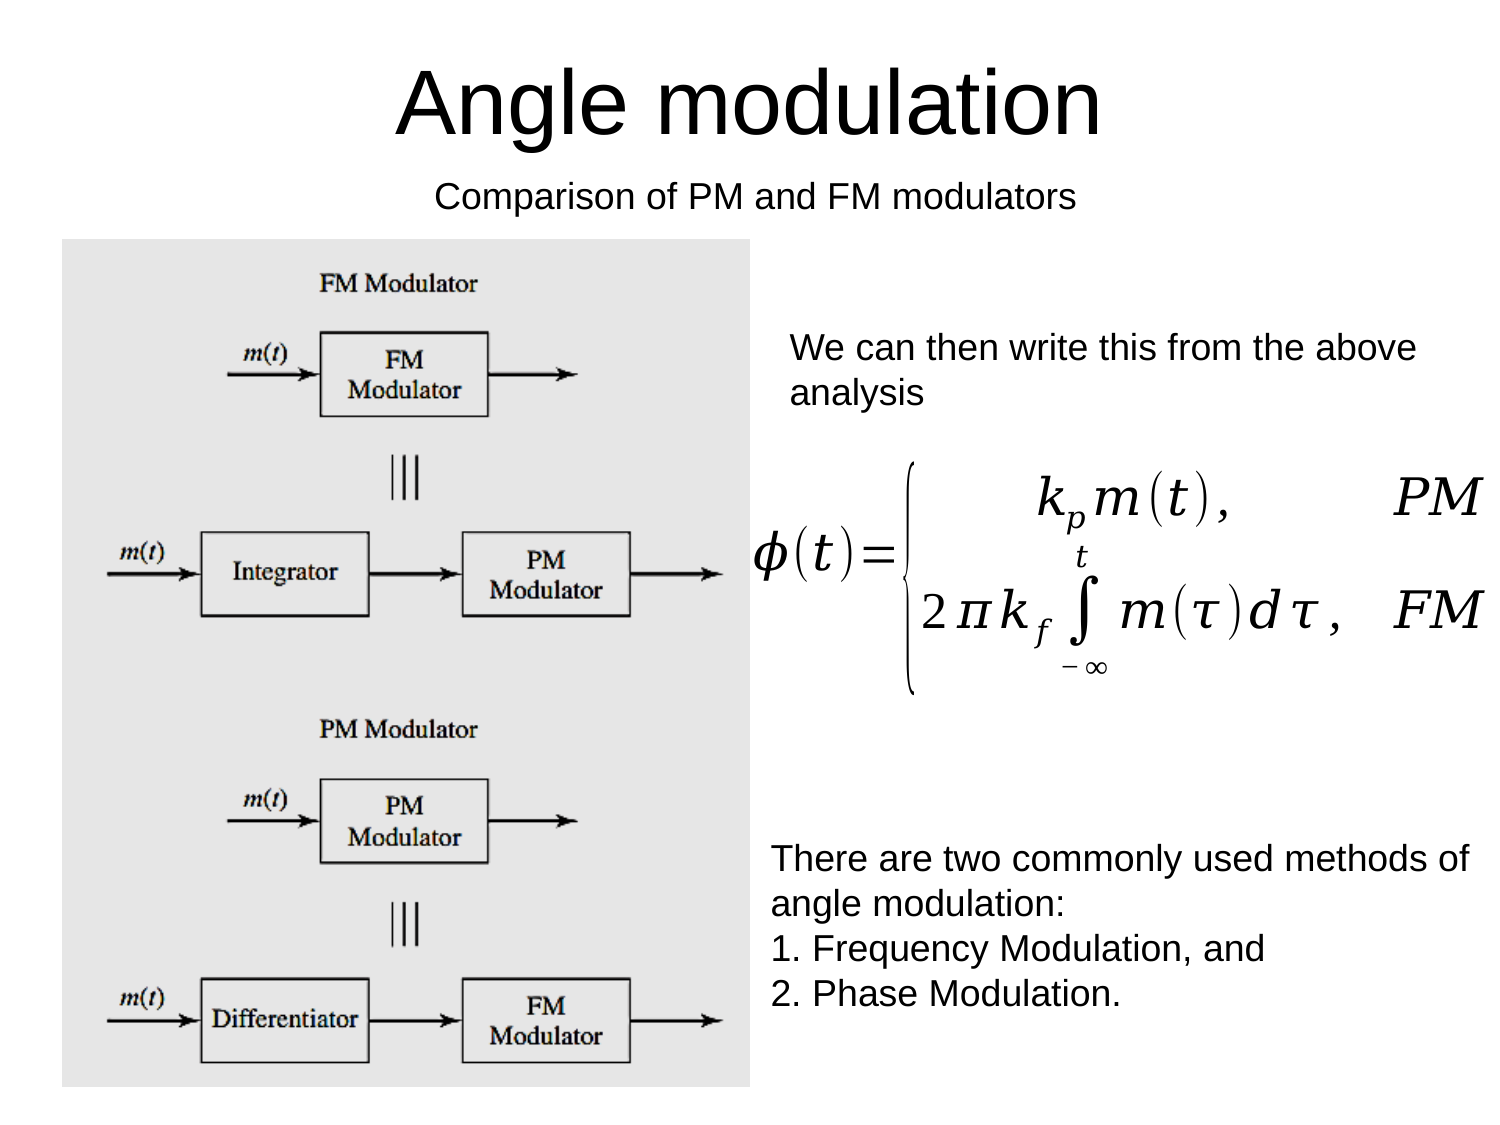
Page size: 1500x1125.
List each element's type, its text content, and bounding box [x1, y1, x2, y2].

text_box Comparison of PM and FM modulators [419, 164, 1093, 225]
text_box We can then write this from the above analysis [774, 315, 1491, 421]
title Angle modulation [75, 45, 1425, 150]
picture [62, 239, 750, 1087]
text_box There are two commonly used methods of angle modulation: 1. Frequency Modulation, and 2. Phase Modulation. [755, 826, 1500, 1022]
